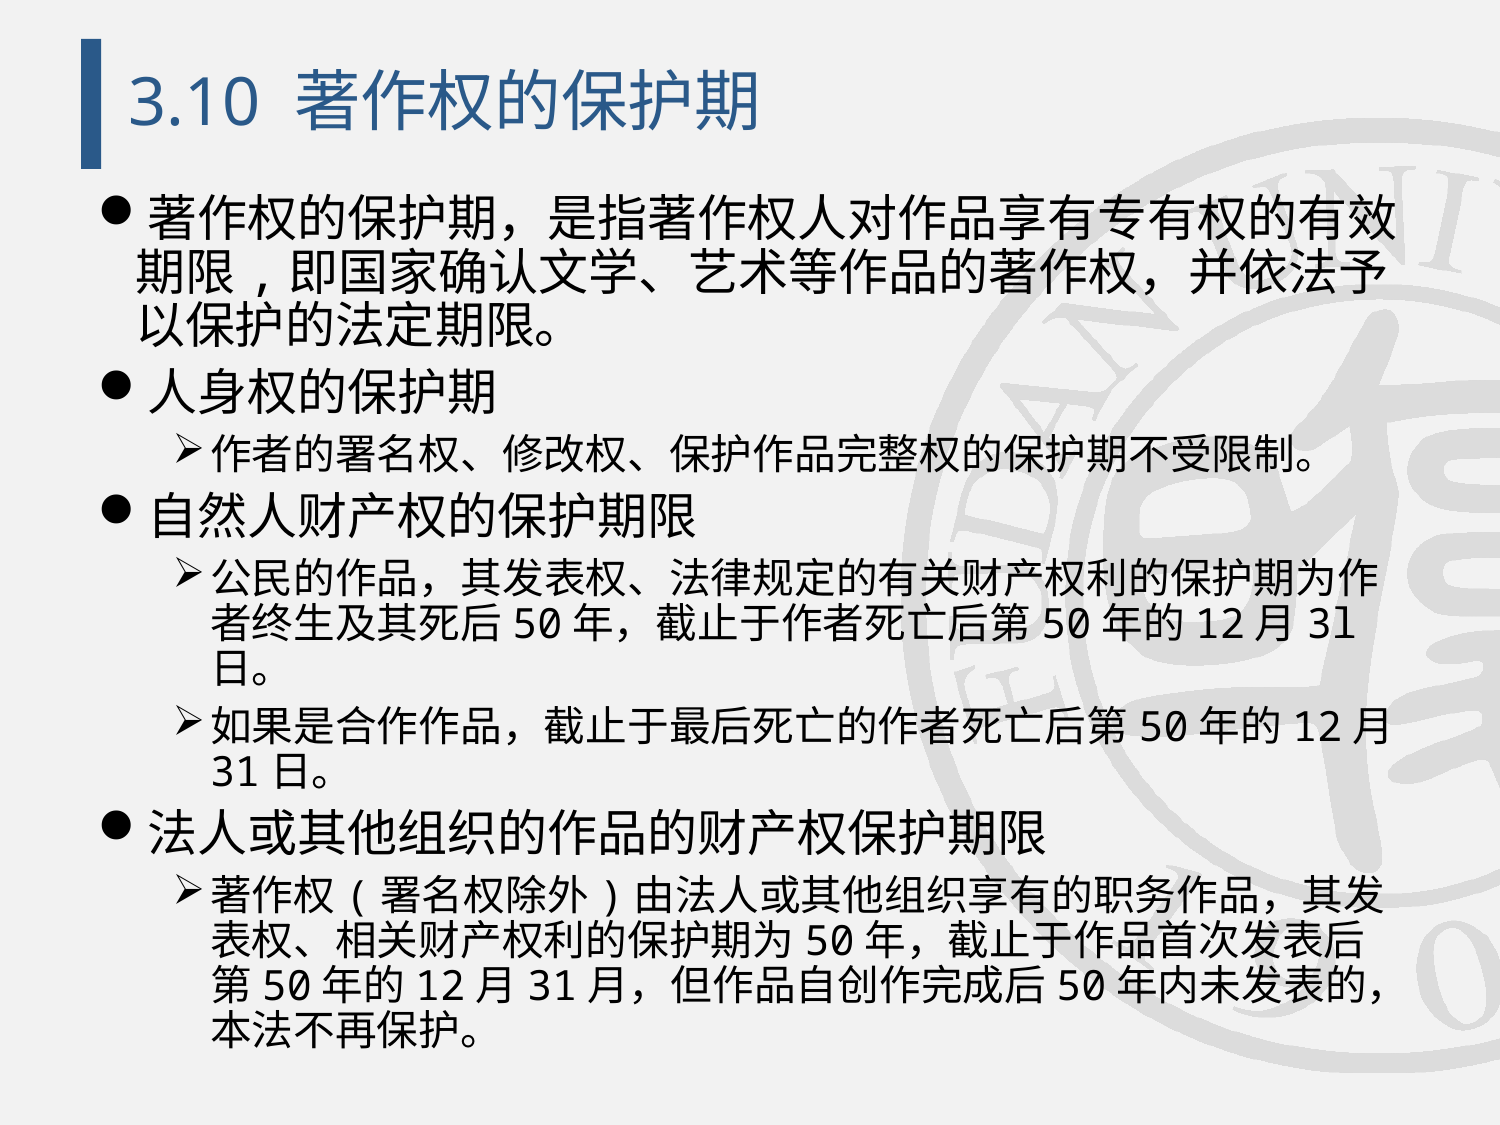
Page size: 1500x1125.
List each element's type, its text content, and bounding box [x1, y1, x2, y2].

title 3.10 著作权的保护期 [113, 49, 1387, 159]
list 著作权的保护期，是指著作权人对作品享有专有权的有效期限,即国家确认文学、艺术等作品的著作权，并依法予以保护的法定期限。 人身权的保护期 作者的署名权、修改权、保护作品完整权的保护期不受限制。 自然人财产权的保护期限 公民的作品，其发表权、法律规定的有关财产权利的保护期为作者终生及其死后50年，截止于作者死亡后第50年的12月3l日。 如果是合作作品，截止于最后死亡的作者死亡后第50年的12月31日。 法人或其他组织的作品的财产权保护期限 著作权(署名权除外)由法人或其他组织享有的职务作品，其发表权、相关财产权利的保护期为50年，截止于作品首次发表后第50年的12月31月，但作品自创作完成后50年内未发表的，本法不再保护。 [82, 185, 1417, 1014]
